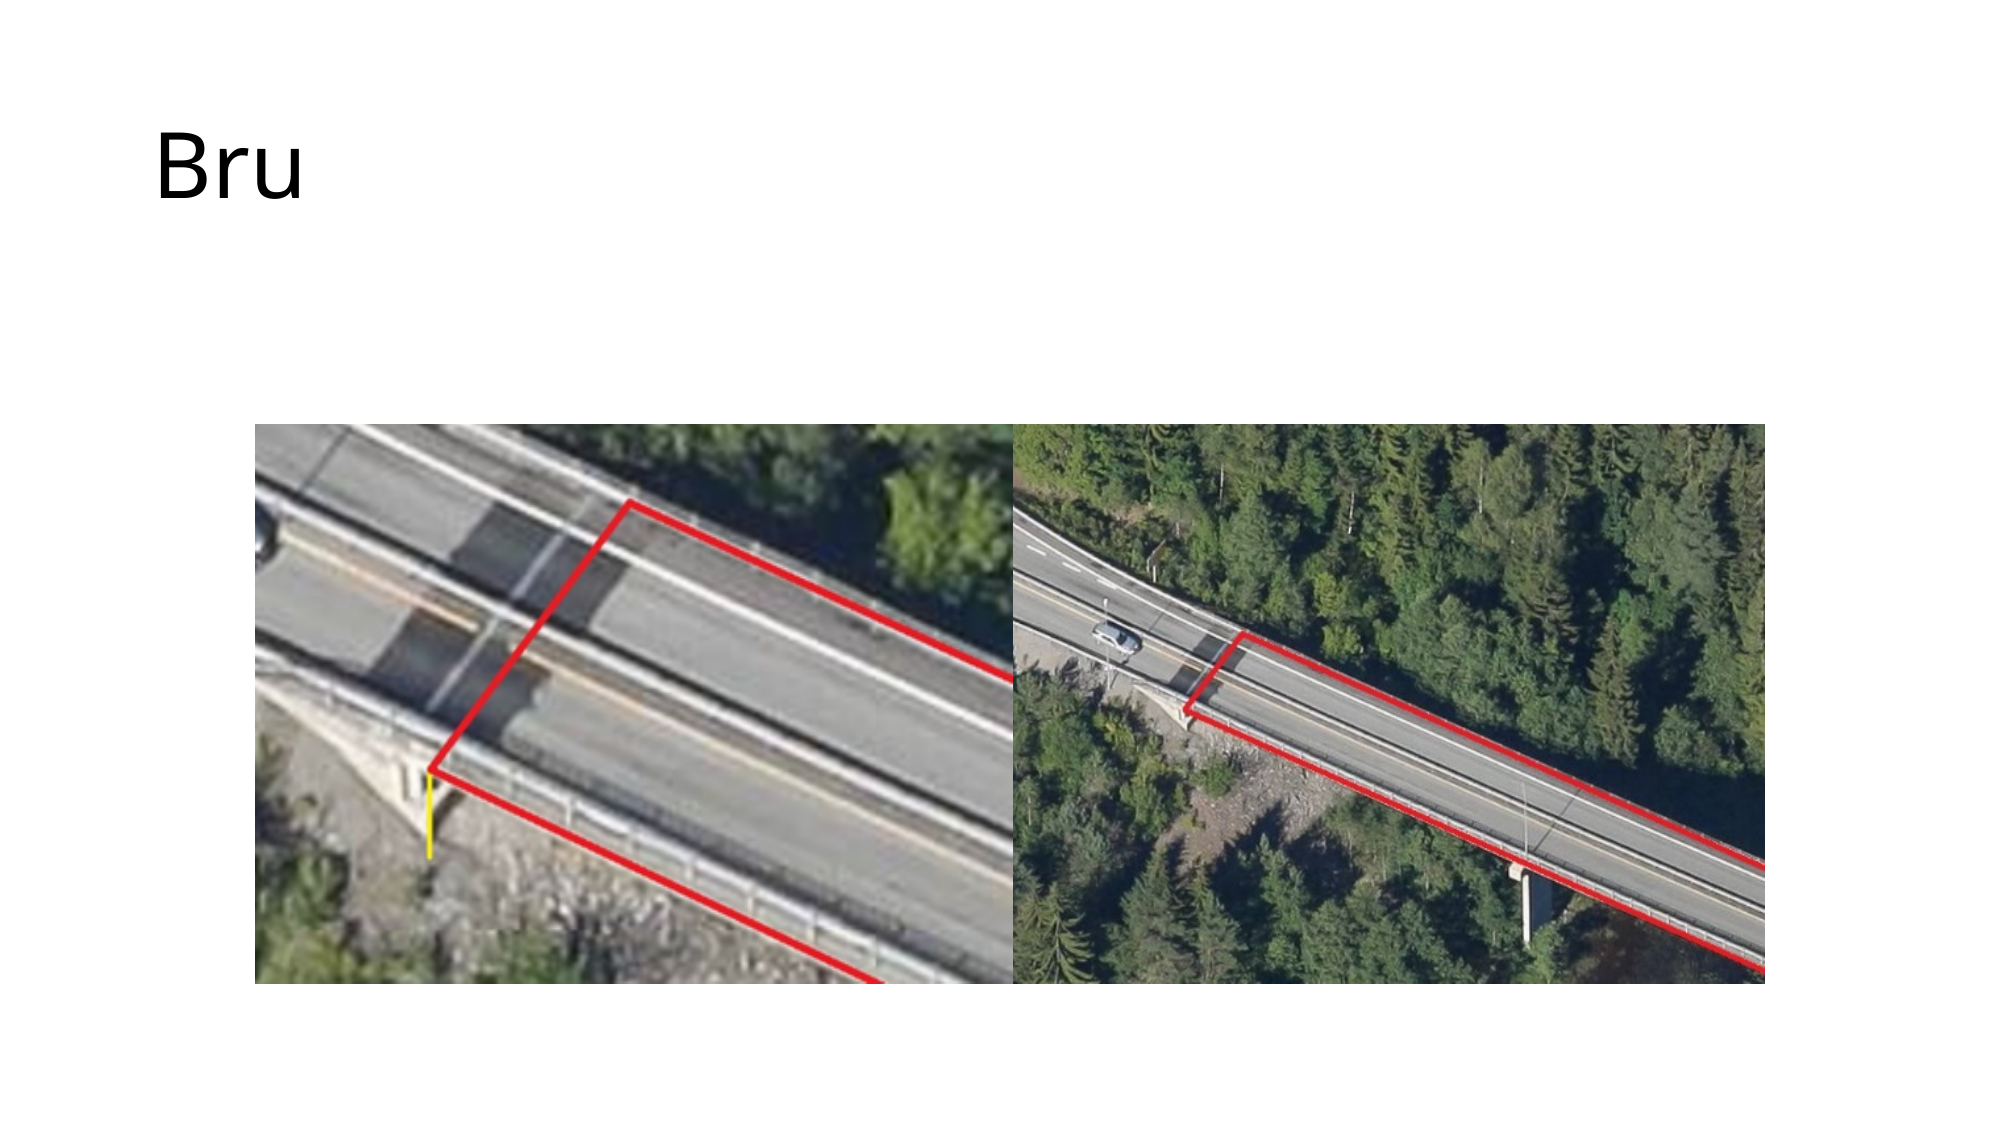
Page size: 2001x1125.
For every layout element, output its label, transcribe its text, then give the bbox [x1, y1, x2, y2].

title Bru [137, 59, 1863, 278]
picture [254, 424, 1765, 984]
